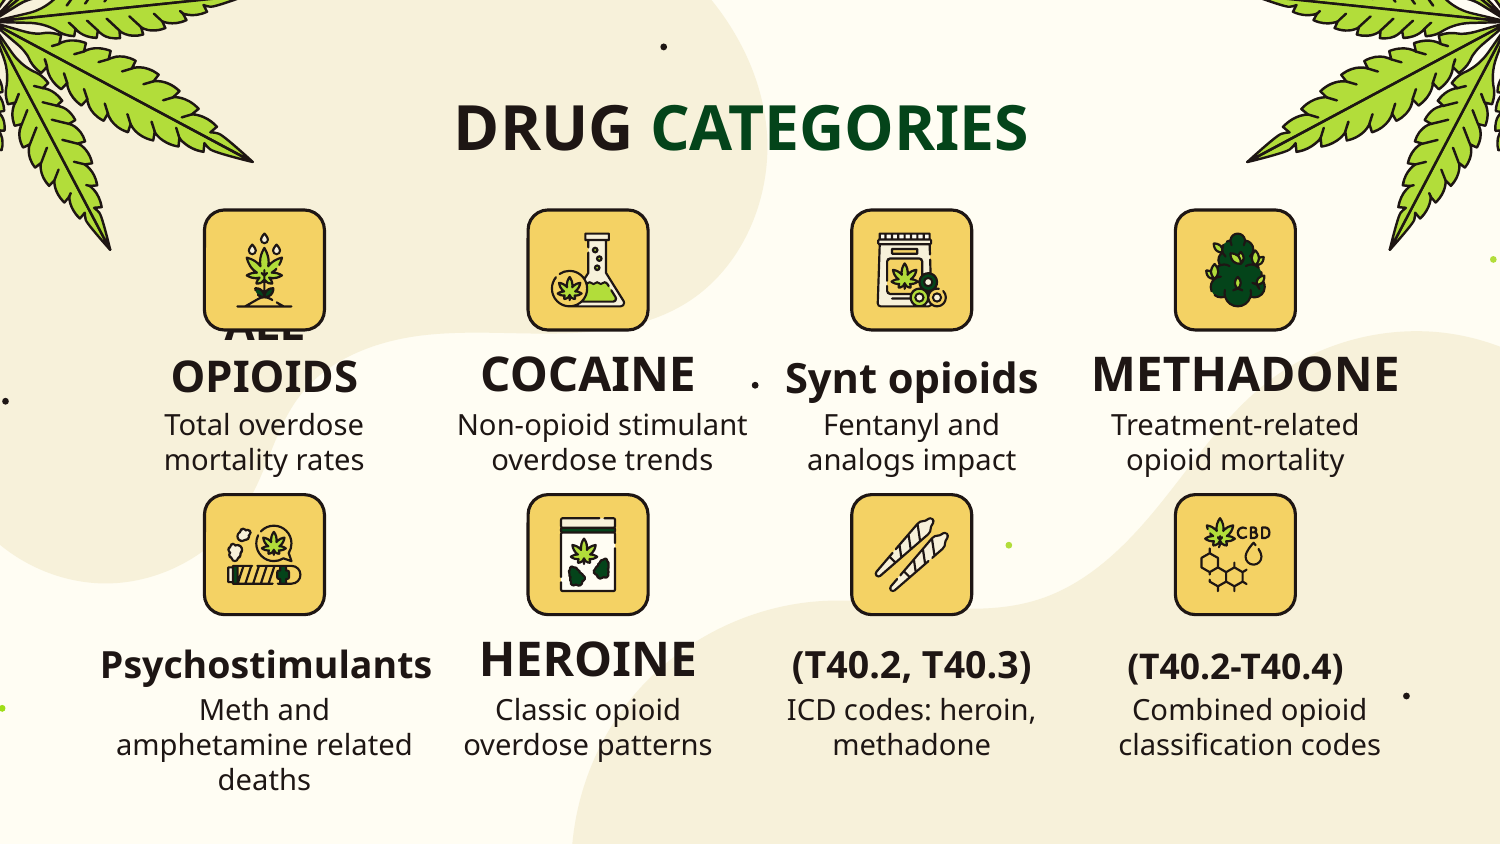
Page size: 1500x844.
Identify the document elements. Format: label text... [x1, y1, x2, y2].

subtitle Fentanyl and analogs impact [764, 391, 1060, 482]
title Synt opioids [764, 330, 1060, 391]
text_box [851, 494, 972, 615]
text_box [1200, 516, 1271, 593]
text_box [528, 270, 649, 331]
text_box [226, 524, 302, 586]
subtitle Classic opioid overdose patterns [441, 702, 736, 767]
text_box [236, 232, 293, 308]
title ALL OPIOIDS [116, 330, 412, 391]
title METHADONE [1074, 330, 1417, 417]
subtitle Total overdose mortality rates [116, 391, 412, 482]
text_box [1175, 494, 1296, 615]
subtitle Combined opioid classification codes [1088, 676, 1412, 767]
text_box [873, 516, 950, 593]
title (T40.2-T40.4) [1088, 614, 1383, 676]
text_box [559, 516, 617, 593]
text_box [204, 494, 325, 615]
subtitle Meth and amphetamine related deaths [88, 676, 441, 767]
title Psychostimulants [70, 614, 440, 702]
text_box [1204, 232, 1267, 308]
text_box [0, 0, 1500, 259]
subtitle ICD codes: heroin, methadone [764, 676, 1060, 767]
title HEROINE [440, 614, 736, 702]
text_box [550, 232, 626, 308]
subtitle Non-opioid stimulant overdose trends [440, 391, 764, 482]
title (T40.2, T40.3) [764, 614, 1060, 676]
text_box [204, 270, 325, 331]
text_box [528, 494, 649, 615]
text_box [876, 232, 948, 308]
subtitle Treatment-related opioid mortality [1088, 391, 1383, 482]
text_box [1175, 270, 1296, 331]
title COCAINE [440, 330, 736, 391]
text_box [851, 270, 972, 331]
